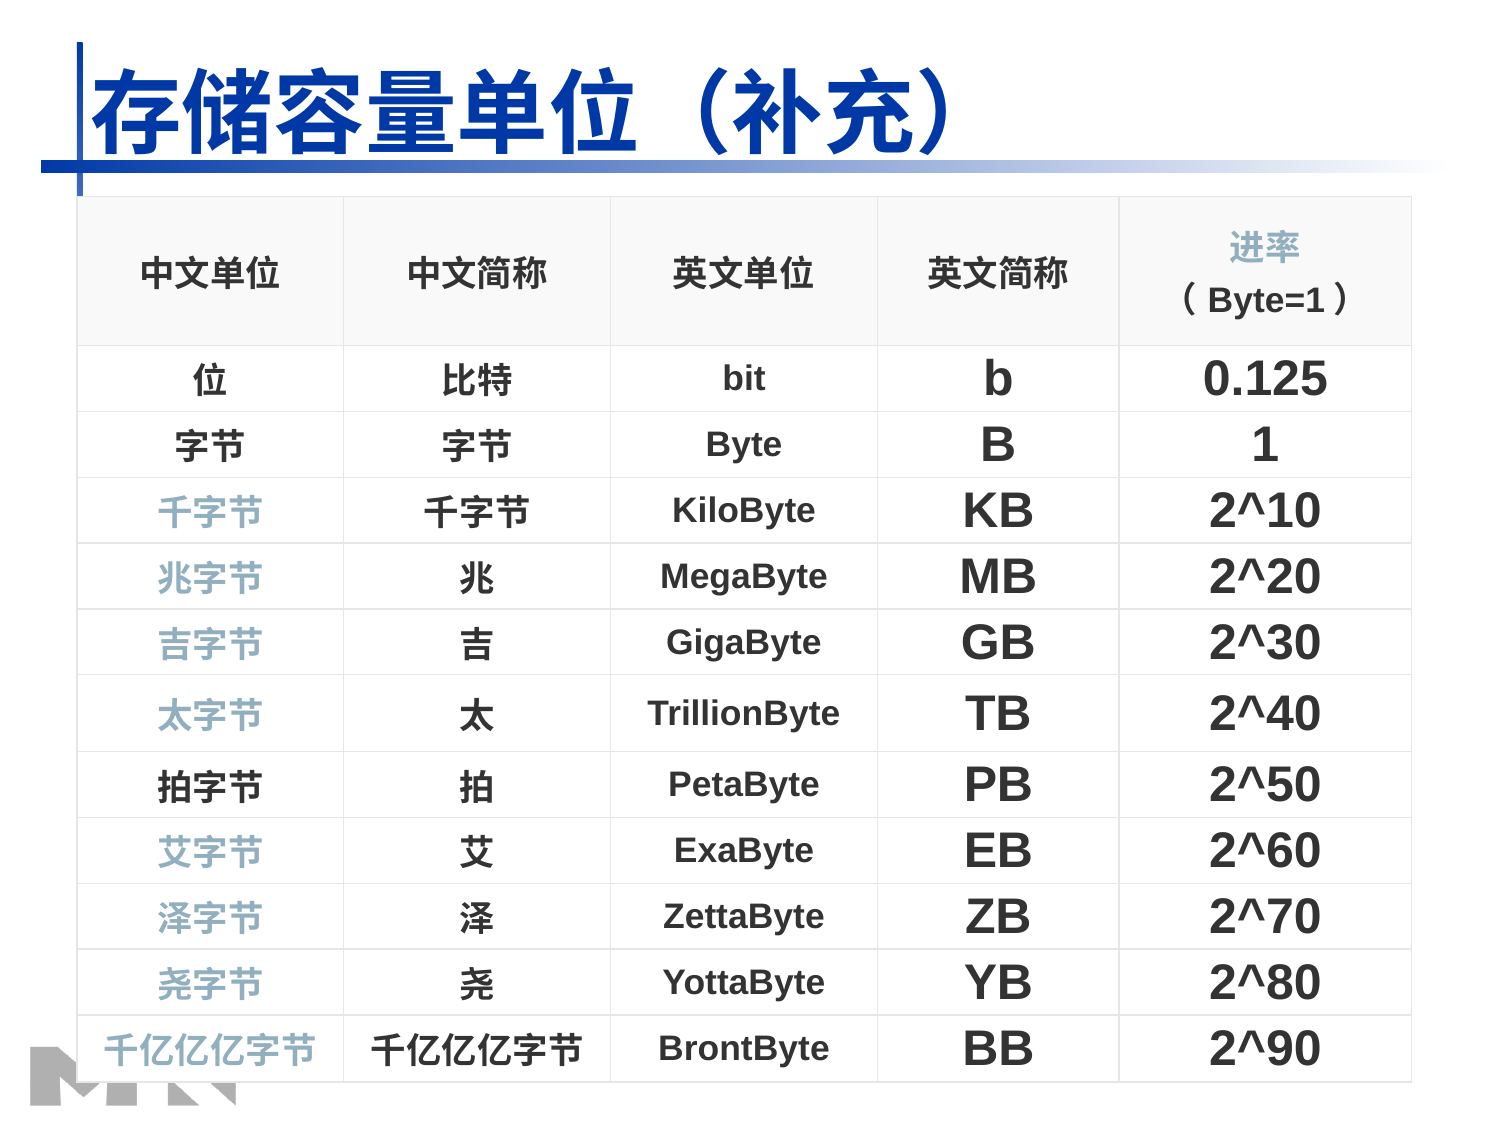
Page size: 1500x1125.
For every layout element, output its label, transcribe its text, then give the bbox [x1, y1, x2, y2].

table_cell MB [878, 544, 1118, 608]
table_cell 艾字节 [78, 818, 343, 883]
title 存储容量单位（补充） [74, 0, 1426, 173]
table_cell 千亿亿亿字节 [78, 1016, 343, 1081]
table_cell 尧字节 [78, 950, 343, 1014]
table_cell 泽字节 [78, 884, 343, 948]
table_cell ZB [878, 884, 1118, 948]
table_cell TB [878, 675, 1118, 751]
table_cell BrontByte [611, 1016, 877, 1081]
table_cell 太字节 [78, 675, 343, 751]
table_cell TrillionByte [611, 675, 877, 751]
table_cell b [878, 346, 1118, 411]
table_cell 2^40 [1120, 675, 1411, 751]
table_cell GB [878, 610, 1118, 674]
table_cell 0.125 [1120, 346, 1411, 411]
table_cell 2^70 [1120, 884, 1411, 948]
table_cell KB [878, 478, 1118, 542]
table_cell 2^60 [1120, 818, 1411, 883]
table_cell BB [878, 1016, 1118, 1081]
table_cell 比特 [344, 346, 610, 411]
table_cell 吉字节 [78, 610, 343, 674]
table_cell 千字节 [344, 478, 610, 542]
table_cell 吉 [344, 610, 610, 674]
table_header 中文简称 [344, 197, 610, 345]
table_cell MegaByte [611, 544, 877, 608]
table_cell 千亿亿亿字节 [344, 1016, 610, 1081]
table_cell 尧 [344, 950, 610, 1014]
table_cell GigaByte [611, 610, 877, 674]
table_cell 2^50 [1120, 752, 1411, 817]
table_header 进率（Byte=1） [1120, 197, 1411, 345]
table_cell 2^90 [1120, 1016, 1411, 1081]
table_cell 千字节 [78, 478, 343, 542]
table_cell bit [611, 346, 877, 411]
table_cell Byte [611, 412, 877, 477]
table_cell YB [878, 950, 1118, 1014]
table_cell 泽 [344, 884, 610, 948]
table_cell 兆 [344, 544, 610, 608]
table_cell 2^30 [1120, 610, 1411, 674]
table_header 英文单位 [611, 197, 877, 345]
table_cell 2^20 [1120, 544, 1411, 608]
table_cell ZettaByte [611, 884, 877, 948]
table_cell 字节 [344, 412, 610, 477]
table_cell PB [878, 752, 1118, 817]
table_cell 2^80 [1120, 950, 1411, 1014]
table_cell 拍字节 [78, 752, 343, 817]
table_cell 2^10 [1120, 478, 1411, 542]
table_cell B [878, 412, 1118, 477]
table_header 中文单位 [78, 197, 343, 345]
table_cell YottaByte [611, 950, 877, 1014]
table_cell 字节 [78, 412, 343, 477]
table_cell KiloByte [611, 478, 877, 542]
table_cell ExaByte [611, 818, 877, 883]
table_header 英文简称 [878, 197, 1118, 345]
table_cell 位 [78, 346, 343, 411]
table_cell 1 [1120, 412, 1411, 477]
picture [29, 1034, 255, 1106]
table_cell 艾 [344, 818, 610, 883]
table_cell 兆字节 [78, 544, 343, 608]
table_cell EB [878, 818, 1118, 883]
table_cell PetaByte [611, 752, 877, 817]
table_cell 太 [344, 675, 610, 751]
table_cell 拍 [344, 752, 610, 817]
